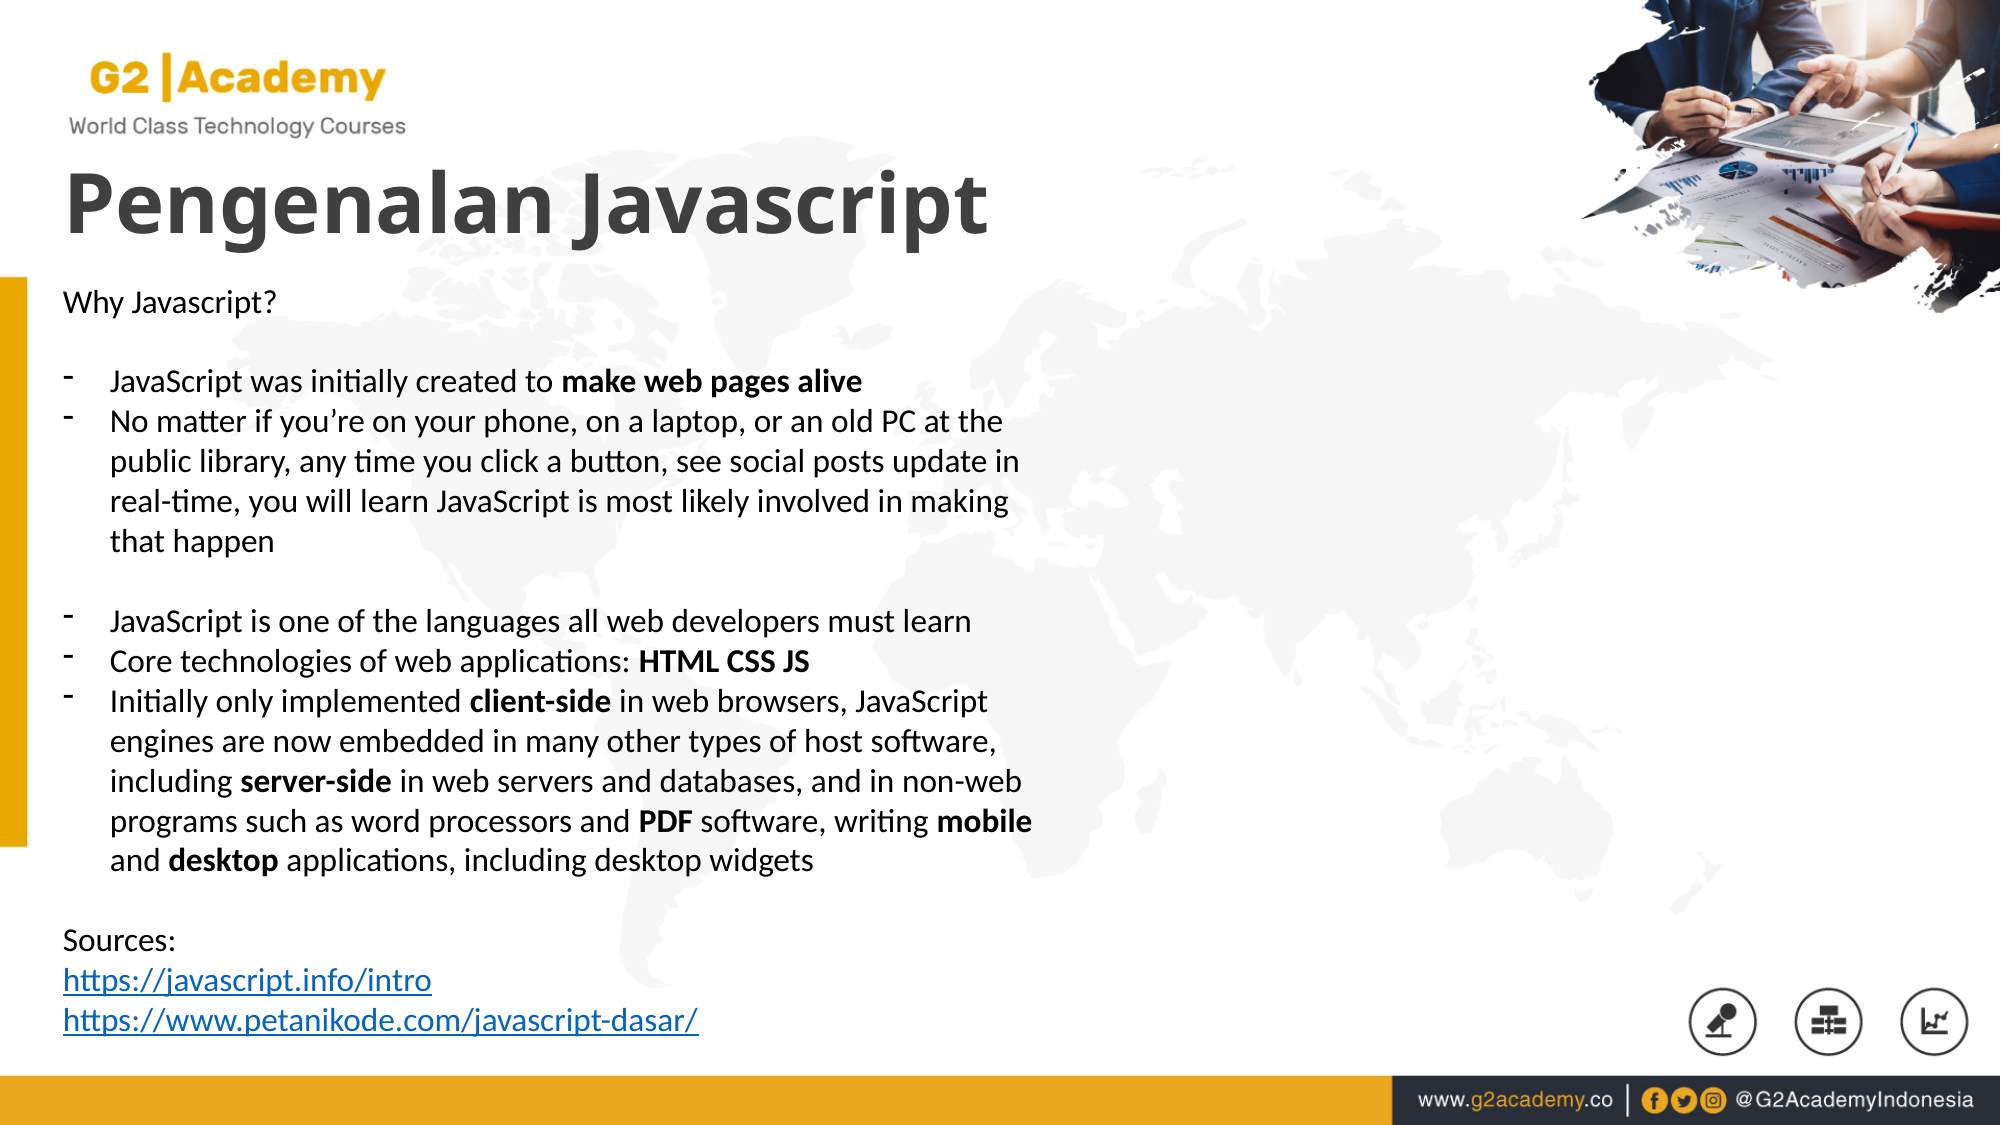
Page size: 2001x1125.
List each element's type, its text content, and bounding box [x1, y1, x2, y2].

text_box Pengenalan Javascript [48, 141, 1058, 272]
picture [0, 0, 2000, 1125]
text_box Why Javascript? JavaScript was initially created to make web pages alive No matter if you’re on your phone, on a laptop, or an old PC at the public library, any time you click a button, see social posts update in real-time, you will learn JavaScript is most likely involved in making that happen JavaScript is one of the languages all web developers must learn Core technologies of web applications: HTML CSS JS Initially only implemented client-side in web browsers, JavaScript engines are now embedded in many other types of host software, including server-side in web servers and databases, and in non-web programs such as word processors and PDF software, writing mobile and desktop applications, including desktop widgets Sources: https://javascript.info/intro https://www.petanikode.com/javascript-dasar/ [48, 272, 1066, 1125]
